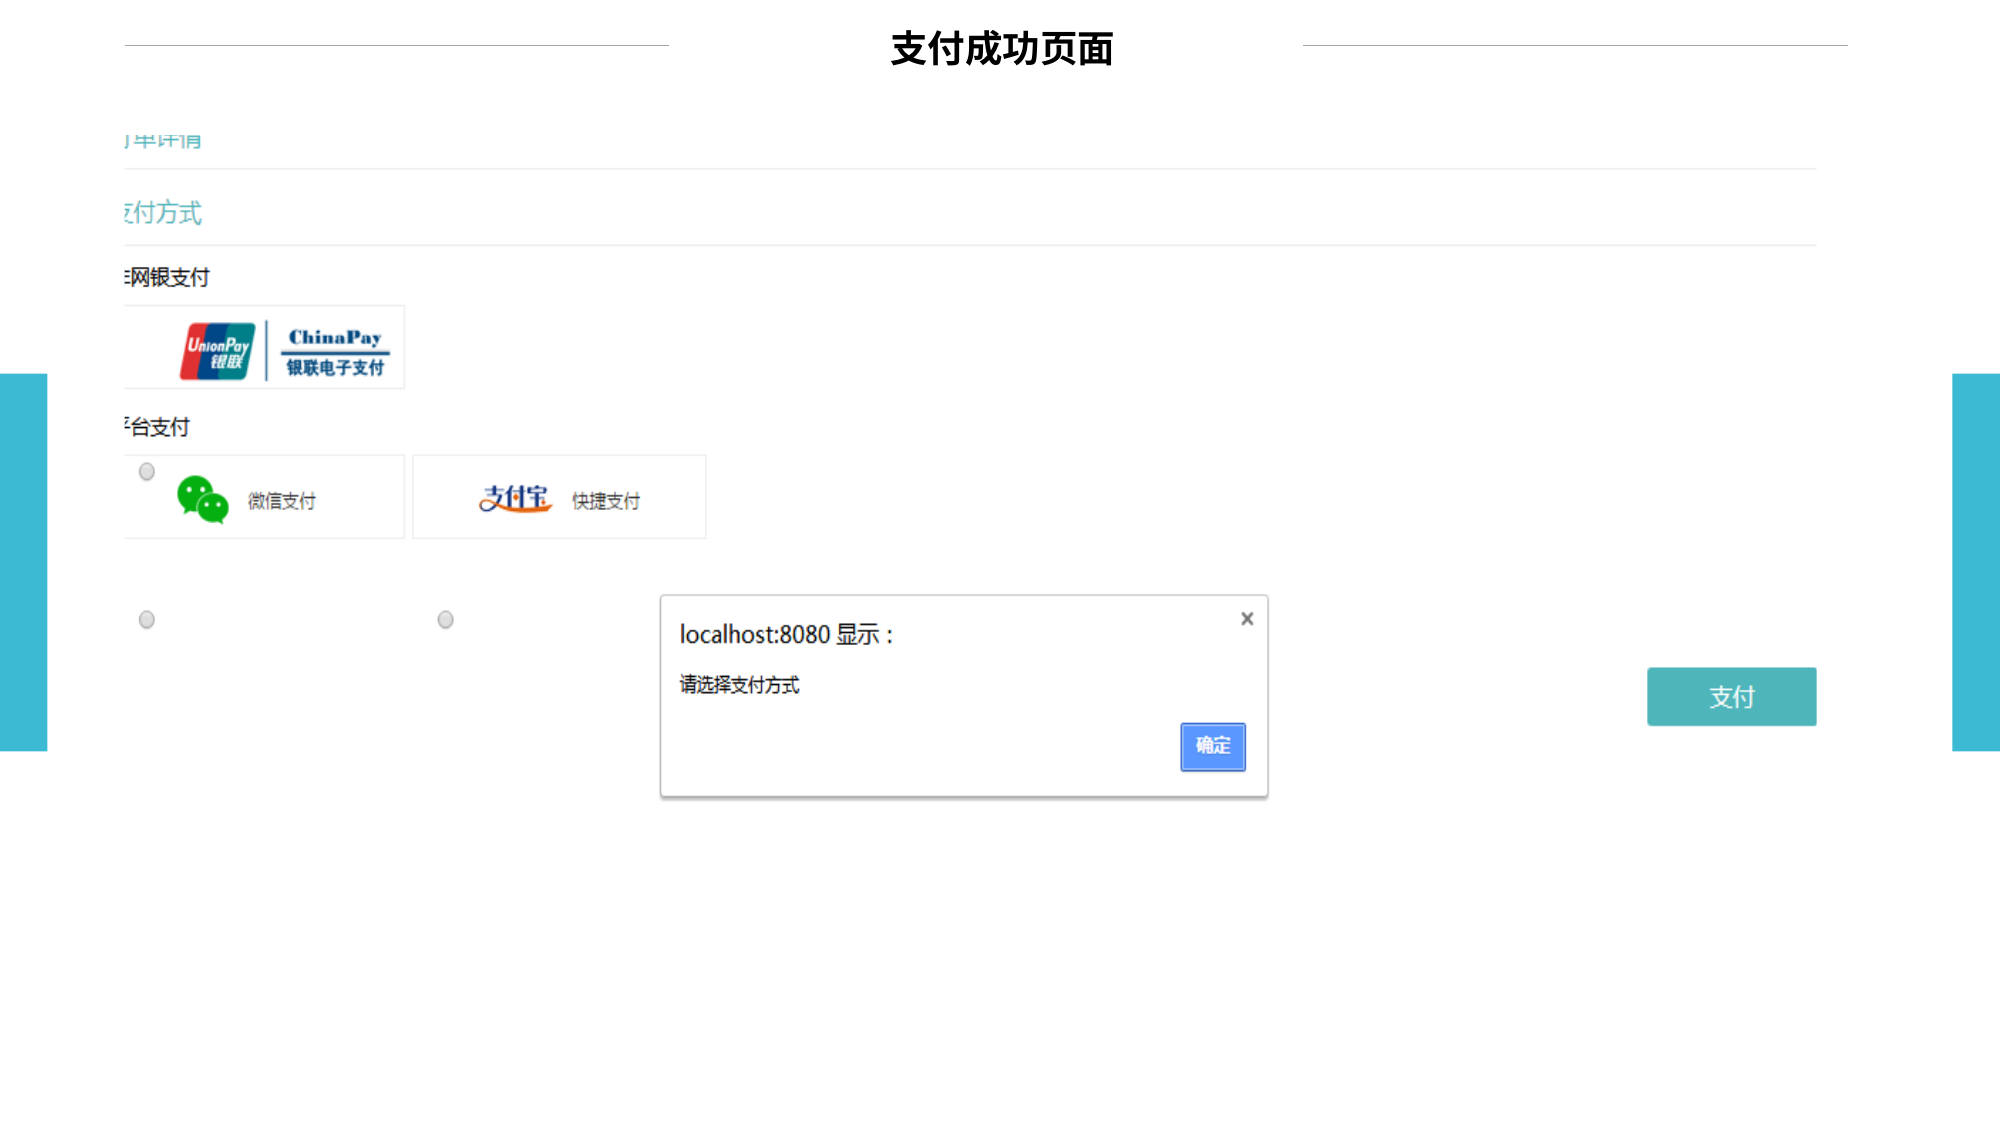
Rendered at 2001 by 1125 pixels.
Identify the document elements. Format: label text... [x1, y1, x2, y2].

text_box 支付成功页面 [702, 17, 1304, 45]
picture [124, 135, 1817, 1026]
text_box 支付成功页面 [702, 46, 1304, 78]
